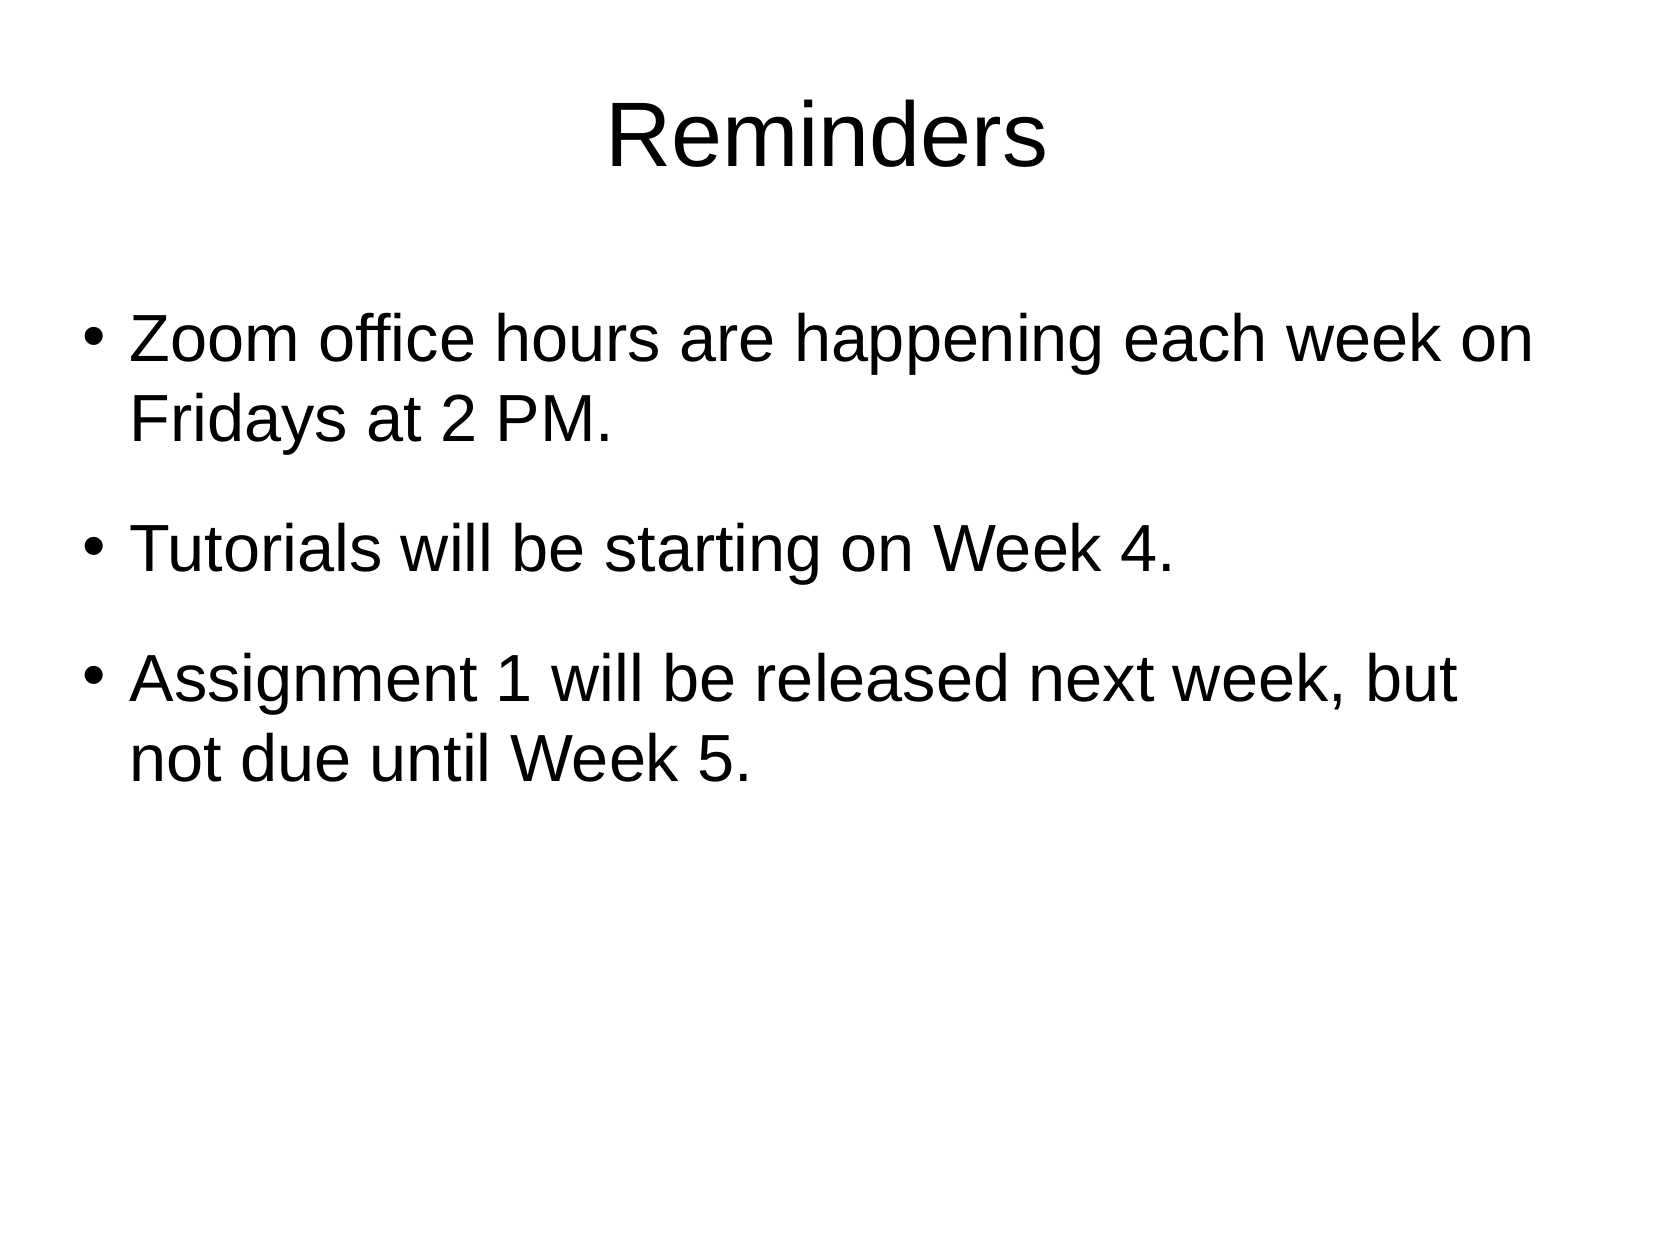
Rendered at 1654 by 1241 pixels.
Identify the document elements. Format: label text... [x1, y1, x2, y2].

text_box Reminders [82, 26, 1571, 234]
text_box Zoom office hours are happening each week on Fridays at 2 PM. Tutorials will be starting on Week 4. Assignment 1 will be released next week, but not due until Week 5. [82, 294, 1538, 1030]
